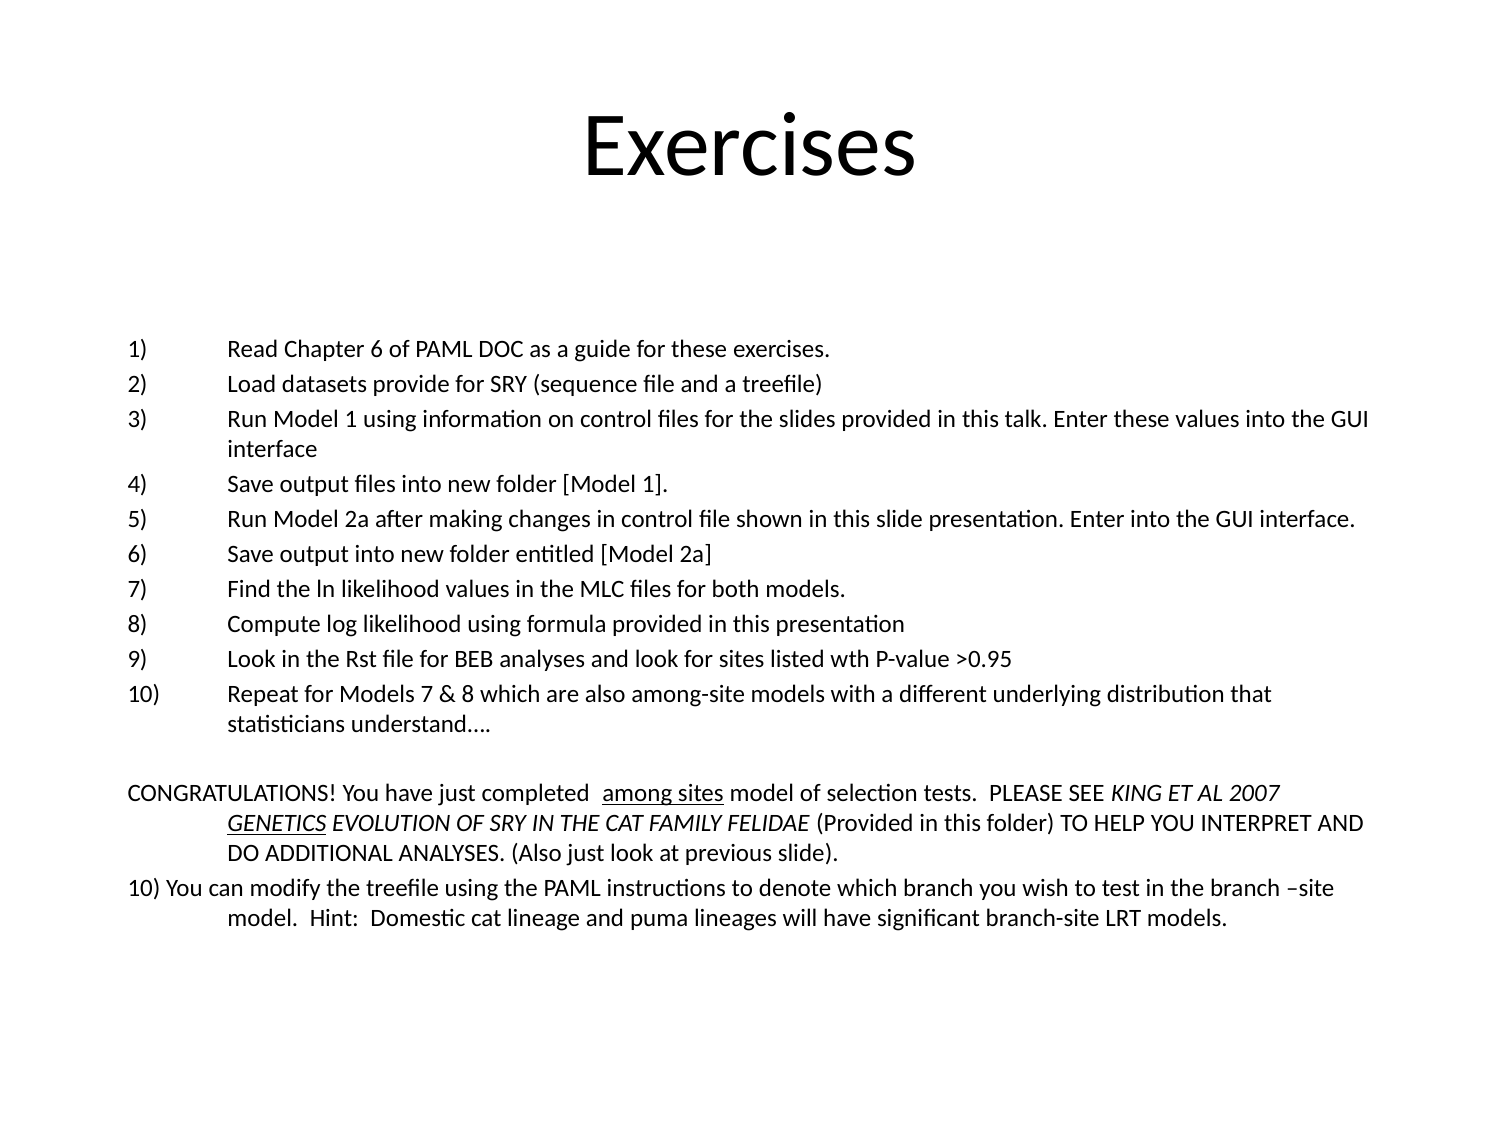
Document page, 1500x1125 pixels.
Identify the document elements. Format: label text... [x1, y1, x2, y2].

list Read Chapter 6 of PAML DOC as a guide for these exercises. Load datasets provide for SRY (sequence file and a treefile) Run Model 1 using information on control files for the slides provided in this talk. Enter these values into the GUI interface Save output files into new folder [Model 1]. Run Model 2a after making changes in control file shown in this slide presentation. Enter into the GUI interface. Save output into new folder entitled [Model 2a] Find the ln likelihood values in the MLC files for both models. Compute log likelihood using formula provided in this presentation Look in the Rst file for BEB analyses and look for sites listed wth P-value >0.95 Repeat for Models 7 & 8 which are also among-site models with a different underlying distribution that statisticians understand…. CONGRATULATIONS! You have just completed among sites model of selection tests. PLEASE SEE KING ET AL 2007 GENETICS EVOLUTION OF SRY IN THE CAT FAMILY FELIDAE (Provided in this folder) TO HELP YOU INTERPRET AND DO ADDITIONAL ANALYSES. (Also just look at previous slide). 10) You can modify the treefile using the PAML instructions to denote which branch you wish to test in the branch –site model. Hint: Domestic cat lineage and puma lineages will have significant branch-site LRT models. [112, 324, 1388, 1075]
title Exercises [75, 45, 1425, 233]
